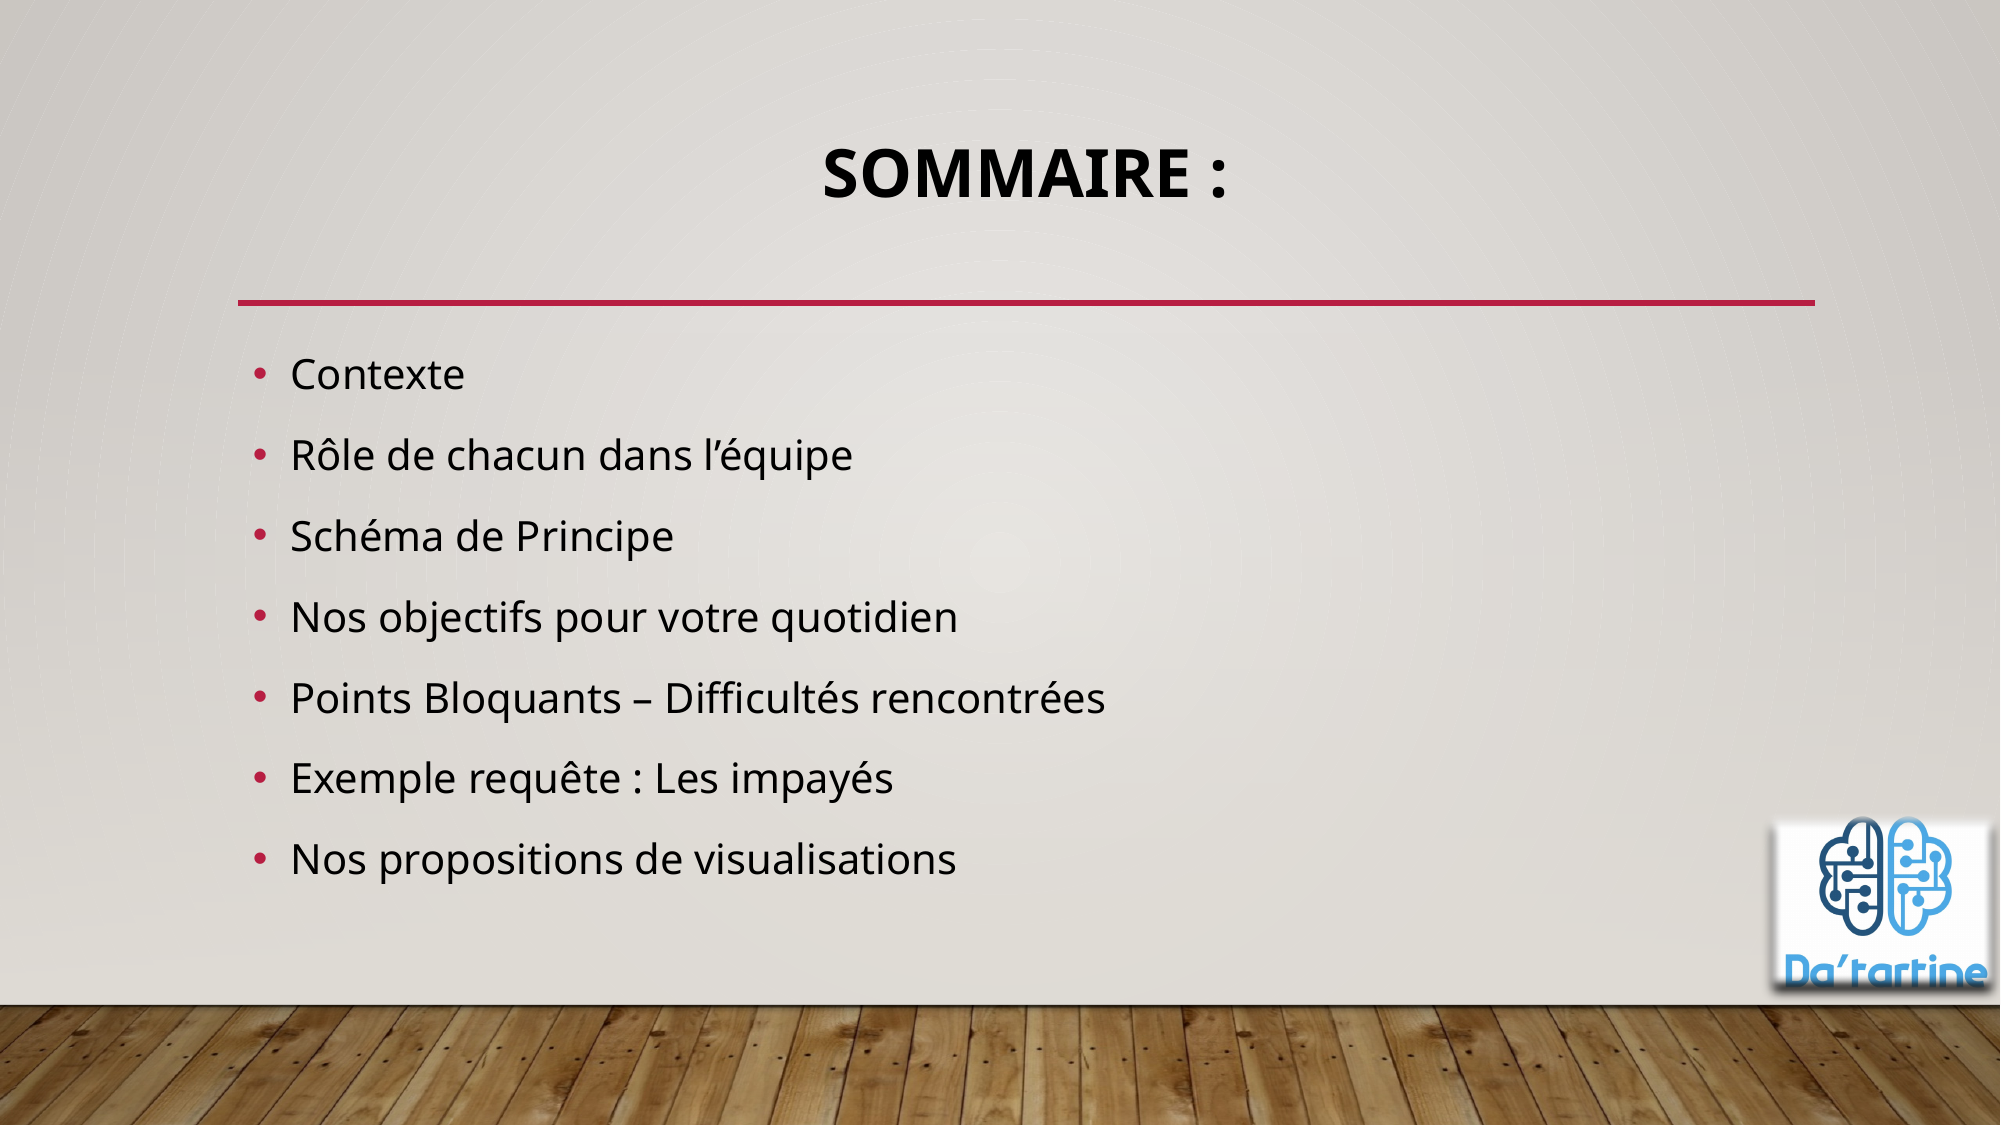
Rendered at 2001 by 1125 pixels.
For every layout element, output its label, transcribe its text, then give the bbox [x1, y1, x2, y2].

text_box Contexte Rôle de chacun dans l’équipe Schéma de Principe Nos objectifs pour votre quotidien Points Bloquants – Difficultés rencontrées Exemple requête : Les impayés Nos propositions de visualisations [238, 330, 1814, 897]
picture [0, 1005, 2000, 1125]
picture [1764, 810, 2000, 993]
title Sommaire : [238, 131, 1814, 305]
